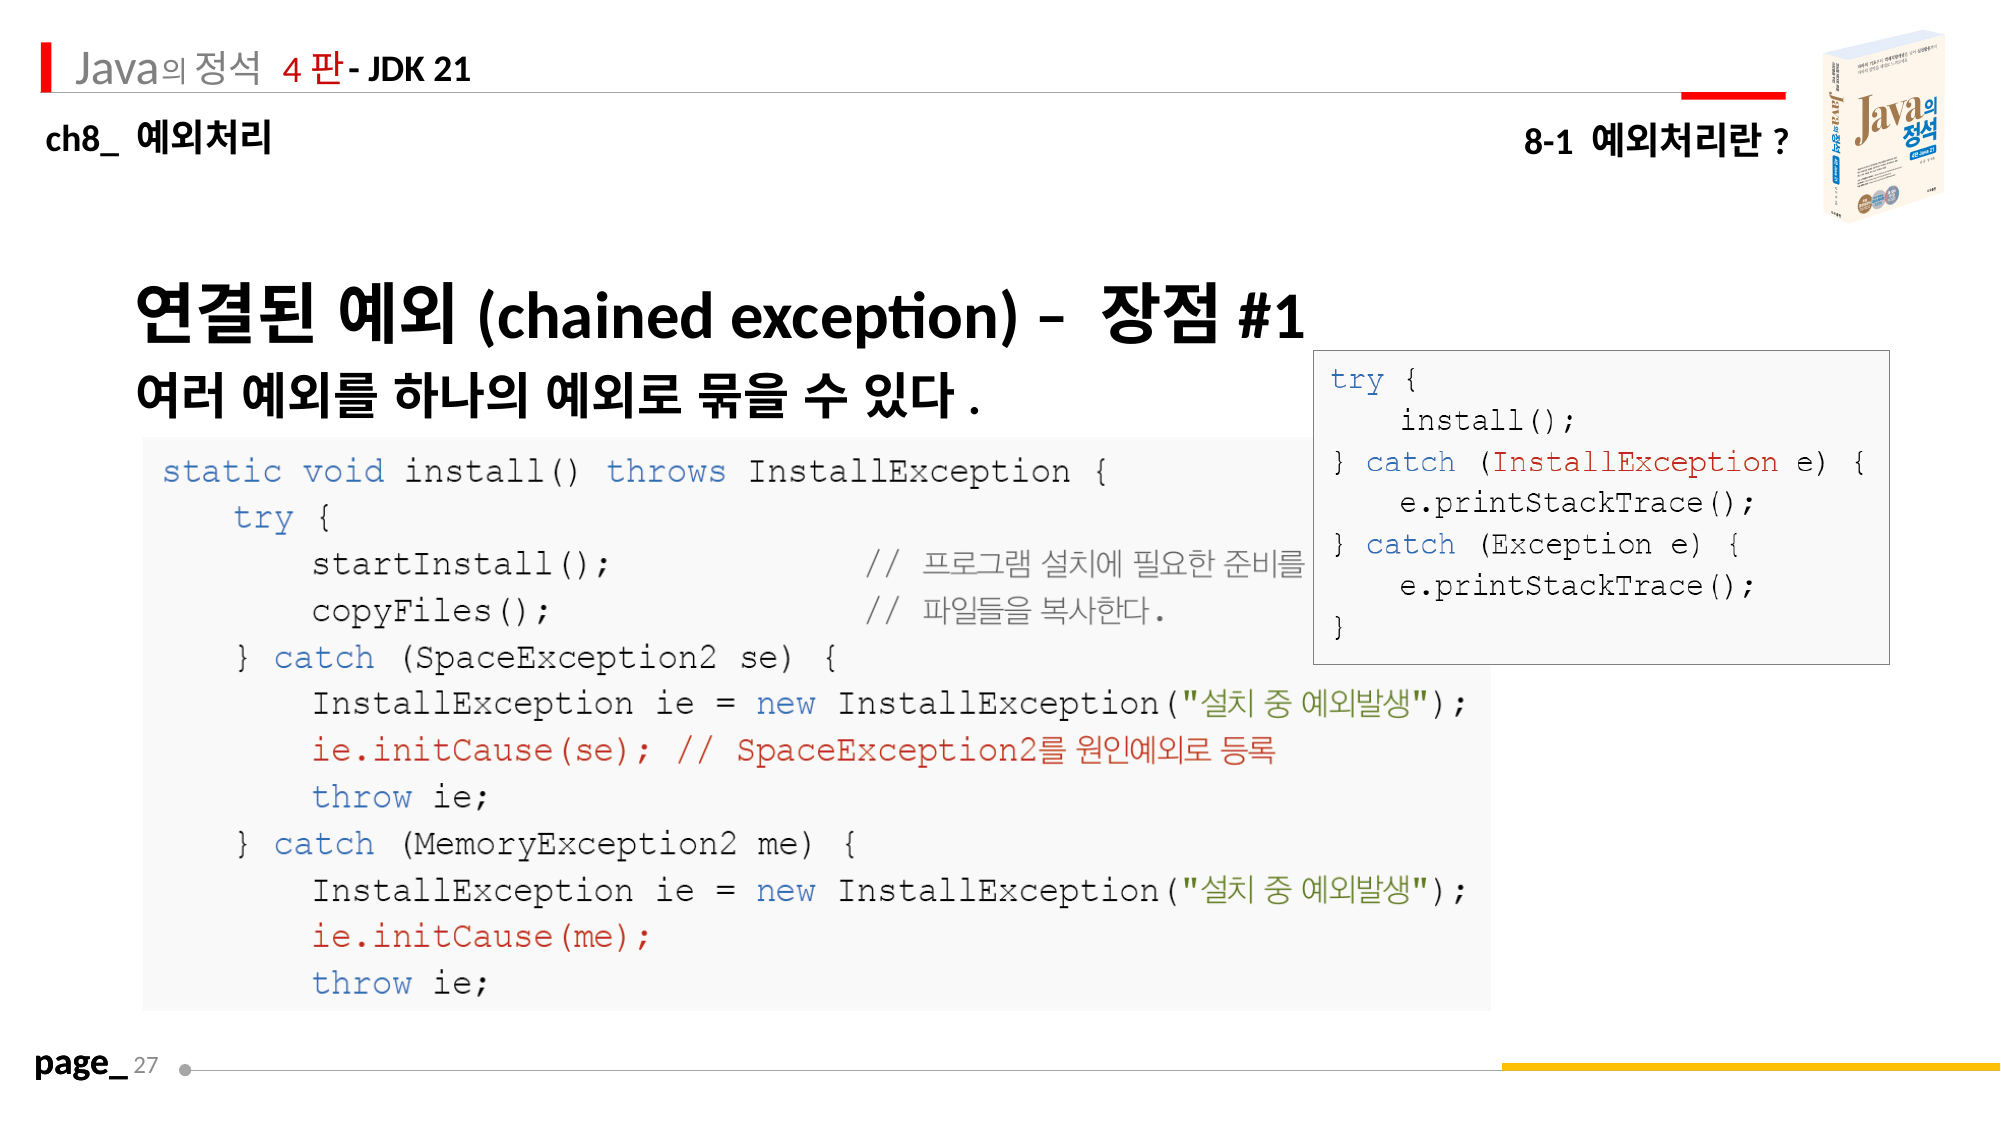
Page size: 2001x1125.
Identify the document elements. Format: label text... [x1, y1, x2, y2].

picture [1819, 26, 1950, 228]
text_box page_ [19, 1030, 145, 1090]
text_box 여러 예외를 하나의 예외로 묶을 수 있다. [121, 356, 1313, 432]
slide_number 27 [106, 1033, 174, 1094]
picture [143, 350, 1890, 1011]
text_box 연결된 예외(chained exception) – 장점#1 [119, 264, 1515, 359]
text_box 8-1 예외처리란? [1415, 109, 1805, 169]
